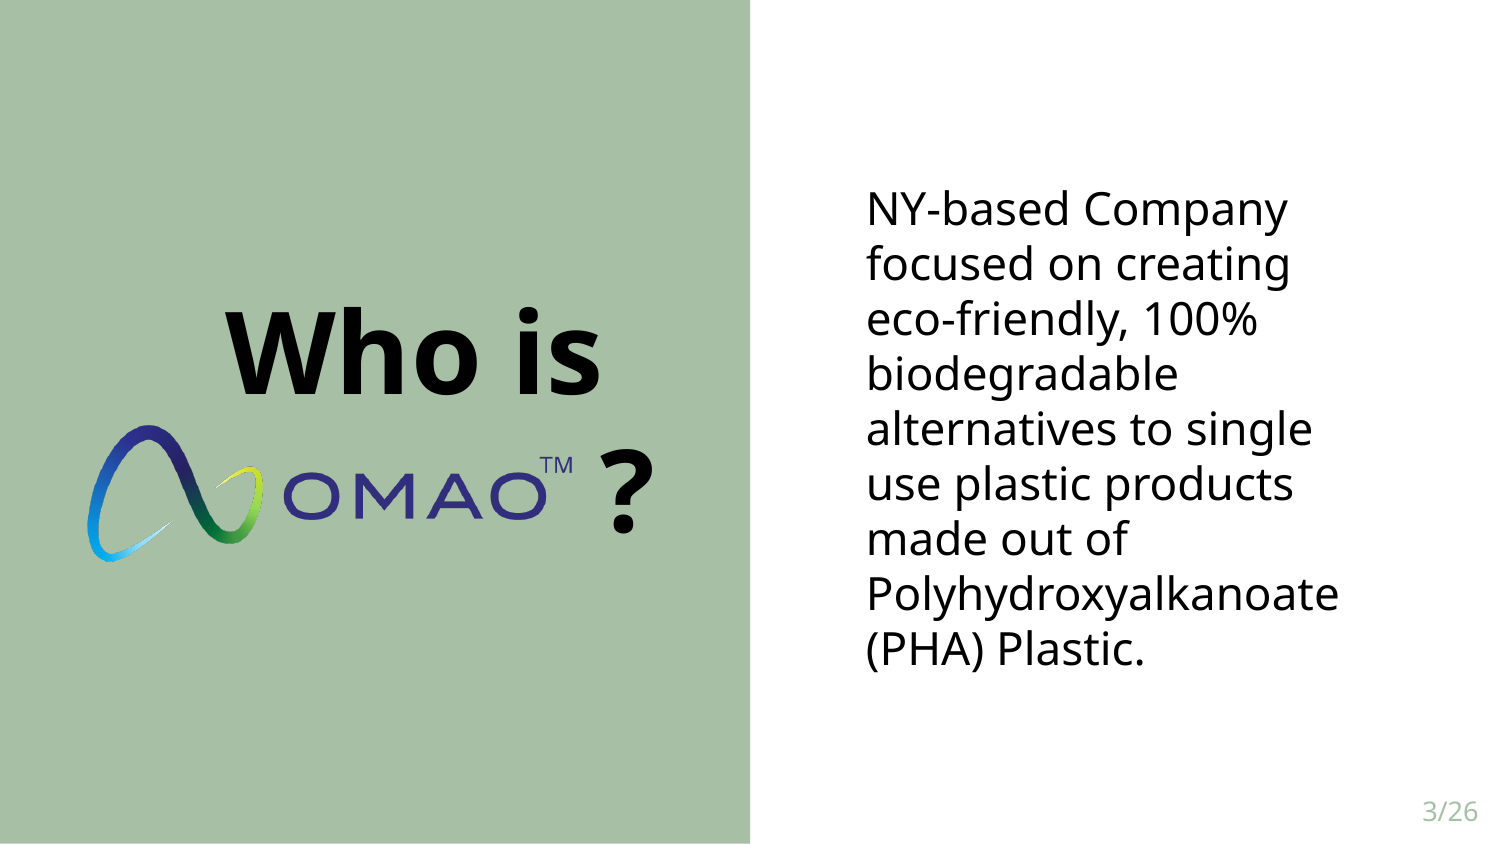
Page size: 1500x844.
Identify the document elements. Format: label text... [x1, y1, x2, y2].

title Who is ? [210, 265, 688, 567]
subtitle NY-based Company focused on creating eco-friendly, 100% biodegradable alternatives to single use plastic products made out of Polyhydroxyalkanoate (PHA) Plastic. [850, 165, 1393, 679]
picture [61, 421, 585, 567]
slide_number ‹#›/26 [1403, 779, 1494, 844]
